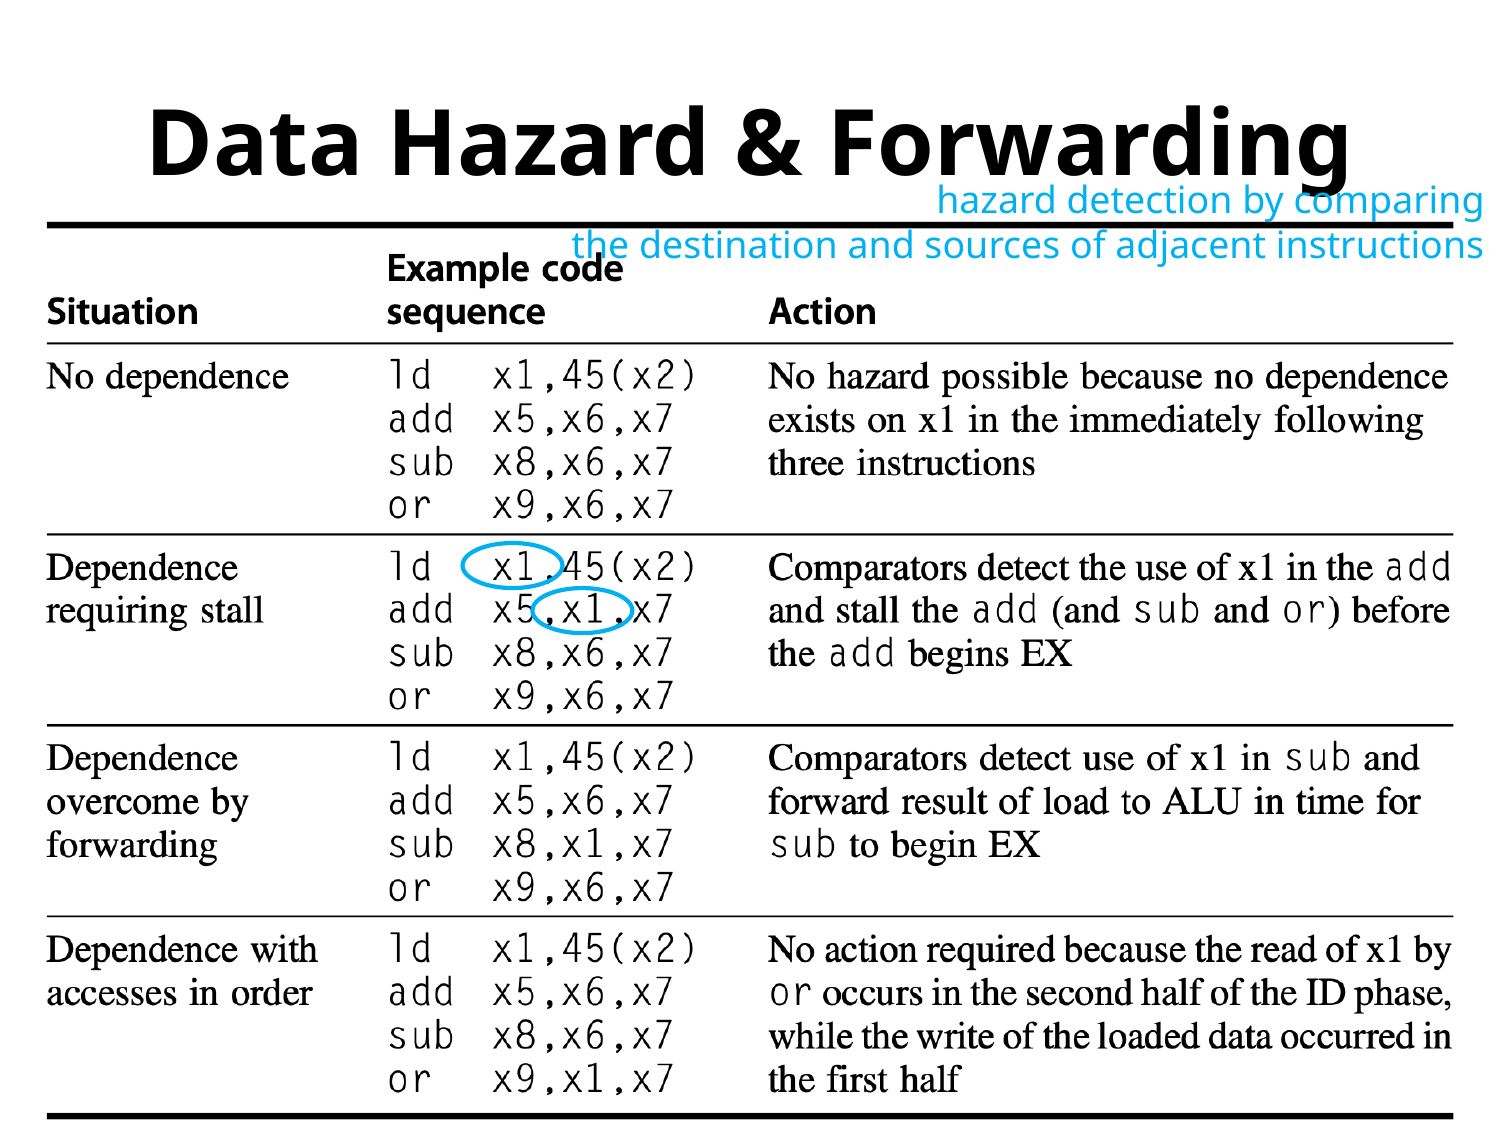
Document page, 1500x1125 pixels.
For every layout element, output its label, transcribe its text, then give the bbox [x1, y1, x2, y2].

title Data Hazard & Forwarding [0, 45, 1500, 233]
picture [40, 216, 1460, 1125]
text_box hazard detection by comparing the destination and sources of adjacent instructions [474, 168, 1500, 274]
